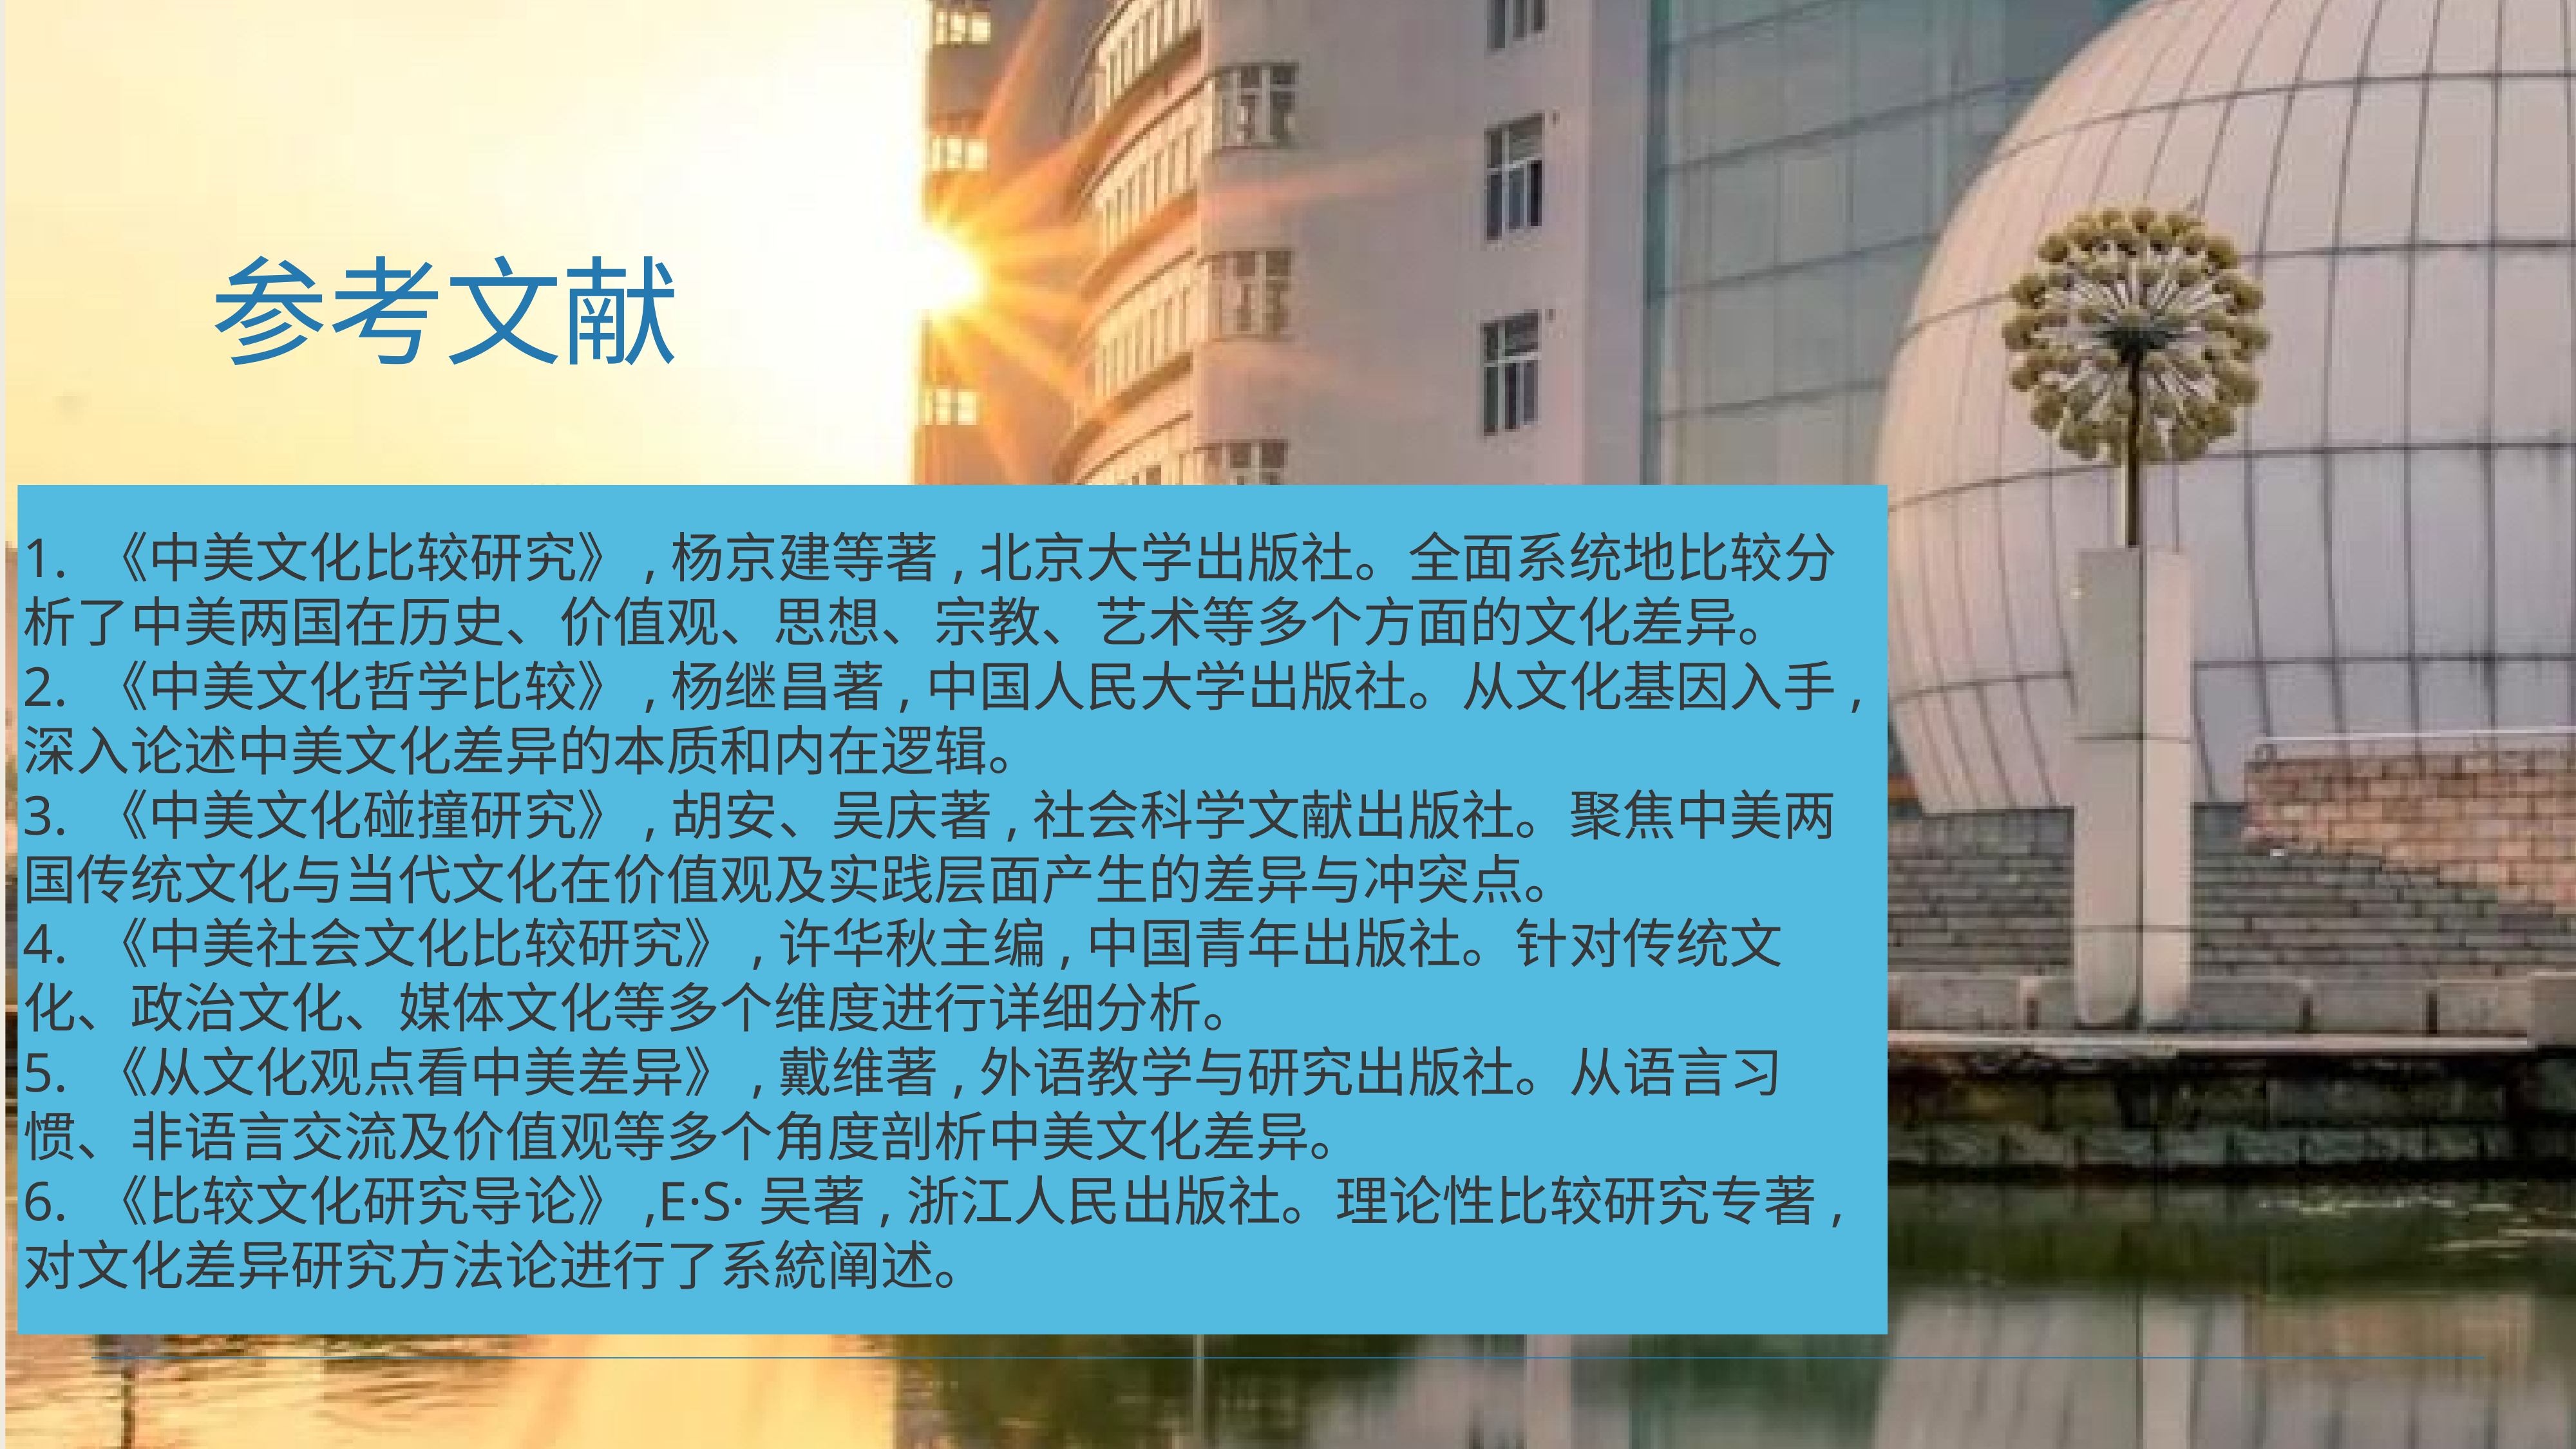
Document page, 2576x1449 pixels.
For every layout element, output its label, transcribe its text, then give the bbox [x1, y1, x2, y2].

list 参考文献 [0, 248, 5, 486]
picture [5, 0, 2576, 1449]
